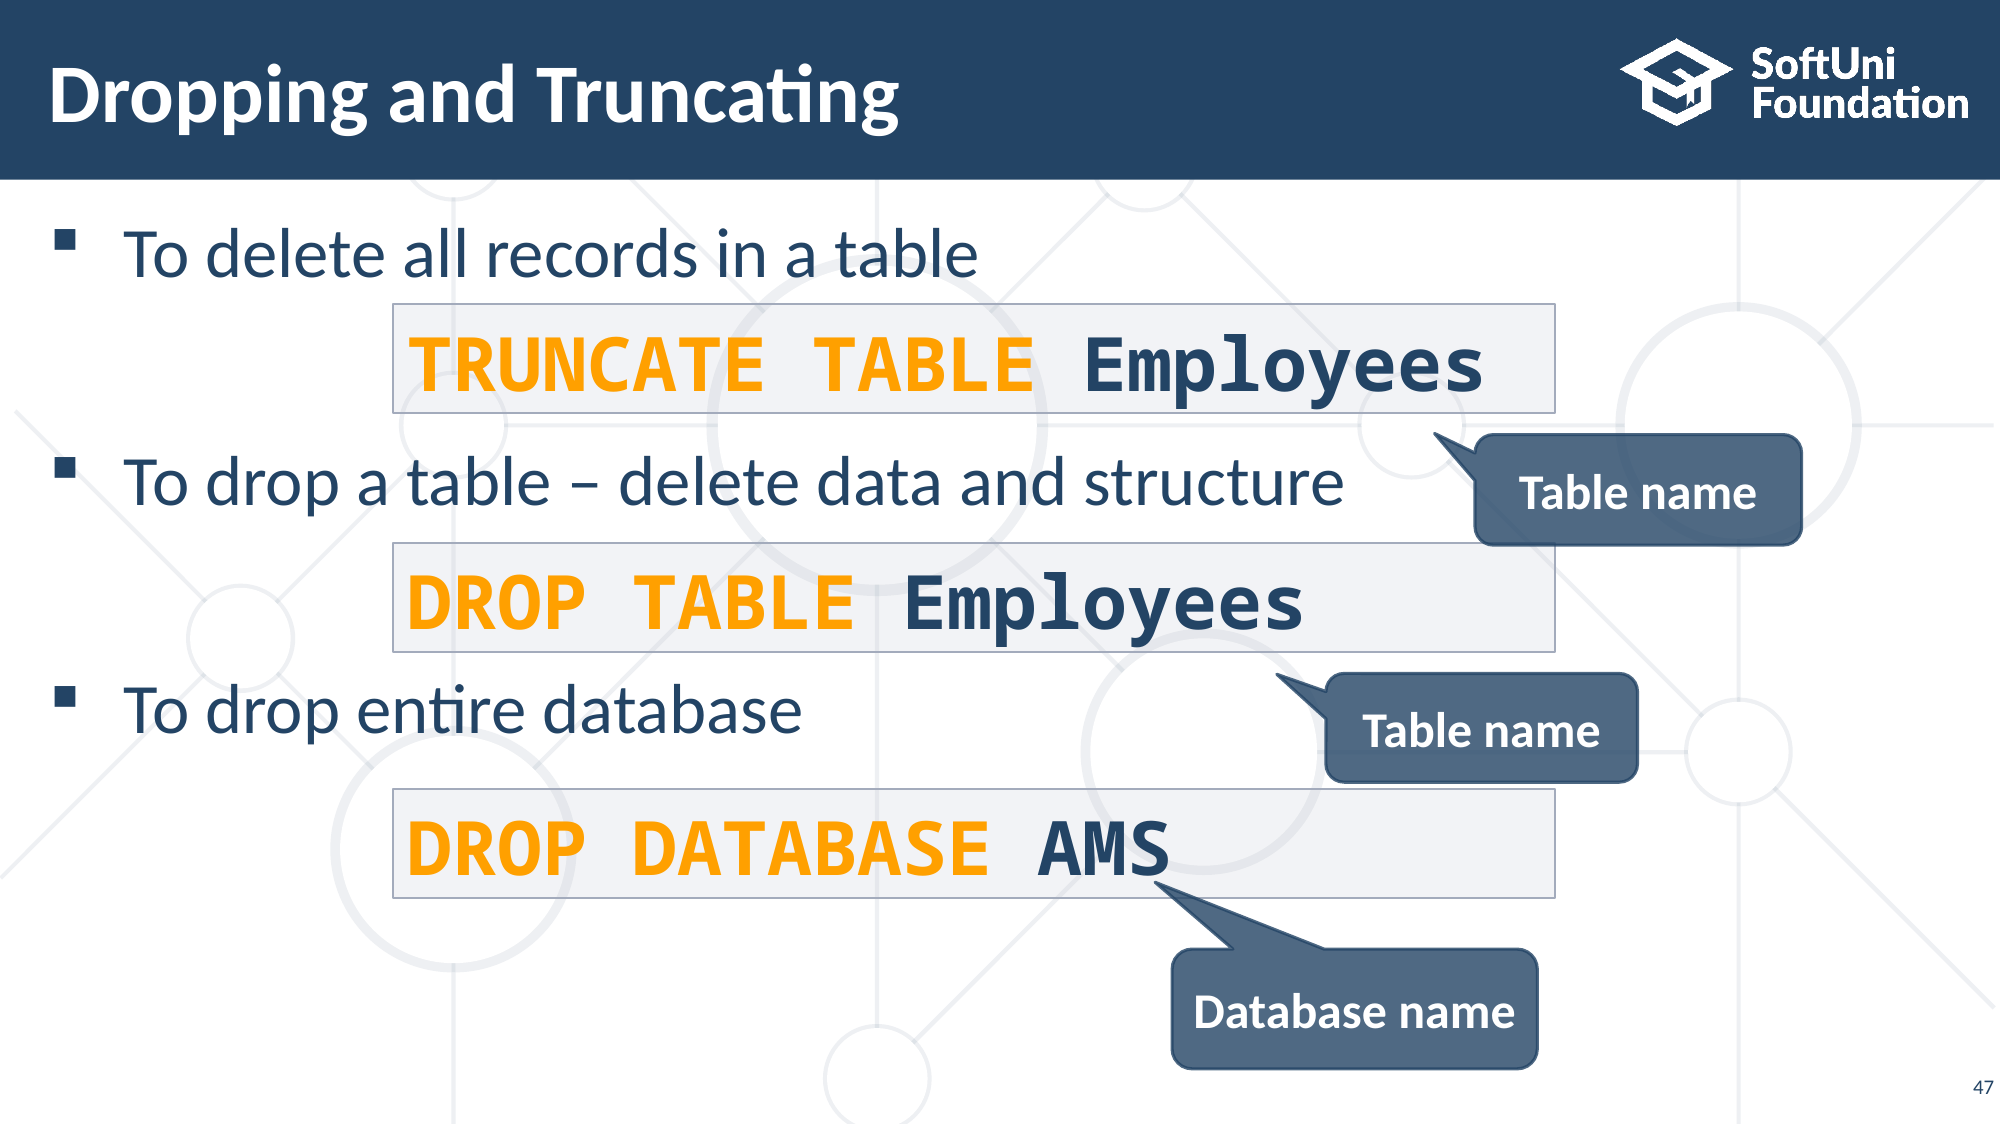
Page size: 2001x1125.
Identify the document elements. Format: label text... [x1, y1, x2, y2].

text_box DROP DATABASE AMS [392, 788, 1556, 898]
title Dropping and Truncating [31, 16, 1591, 162]
picture [1619, 38, 1968, 126]
text_box Database name [1153, 880, 1540, 1071]
text_box DROP TABLE Employees [392, 542, 1556, 652]
list To delete all records in a table To drop a table – delete data and structure To drop entire database [31, 196, 1970, 1050]
text_box TRUNCATE TABLE Employees [392, 304, 1556, 414]
slide_number 47 [1929, 1070, 2000, 1103]
text_box Table name [1275, 671, 1640, 785]
text_box Table name [1432, 431, 1804, 548]
